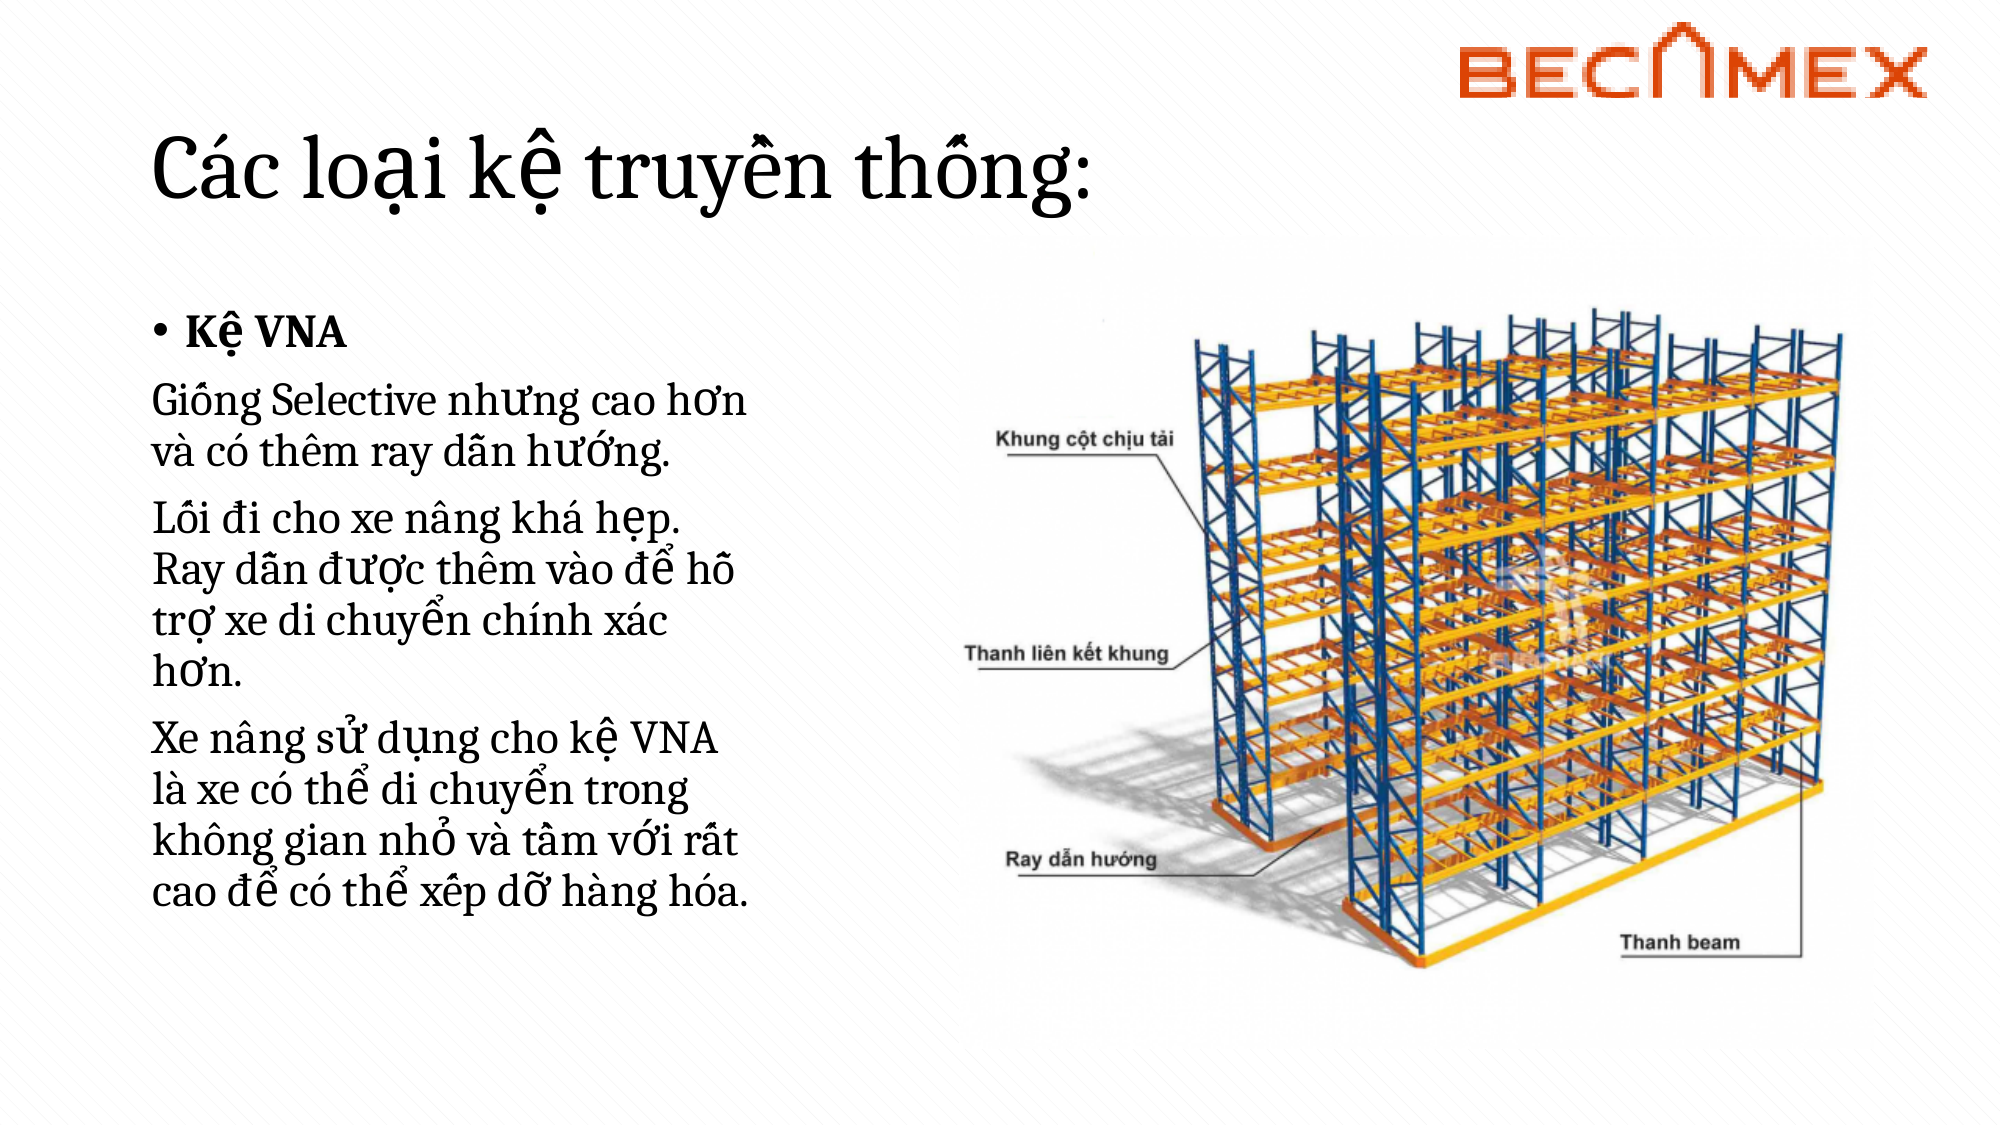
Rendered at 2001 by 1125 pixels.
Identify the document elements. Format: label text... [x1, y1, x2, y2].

picture [959, 235, 1874, 1049]
list Kệ VNA Giống Selective nhưng cao hơn và có thêm ray dẫn hướng. Lối đi cho xe nâng khá hẹp. Ray dẫn được thêm vào để hỗ trợ xe di chuyển chính xác hơn. Xe nâng sử dụng cho kệ VNA là xe có thể di chuyển trong không gian nhỏ và tầm với rất cao để có thể xếp dỡ hàng hóa. [137, 299, 770, 1014]
title Các loại kệ truyền thống: [137, 59, 1863, 278]
